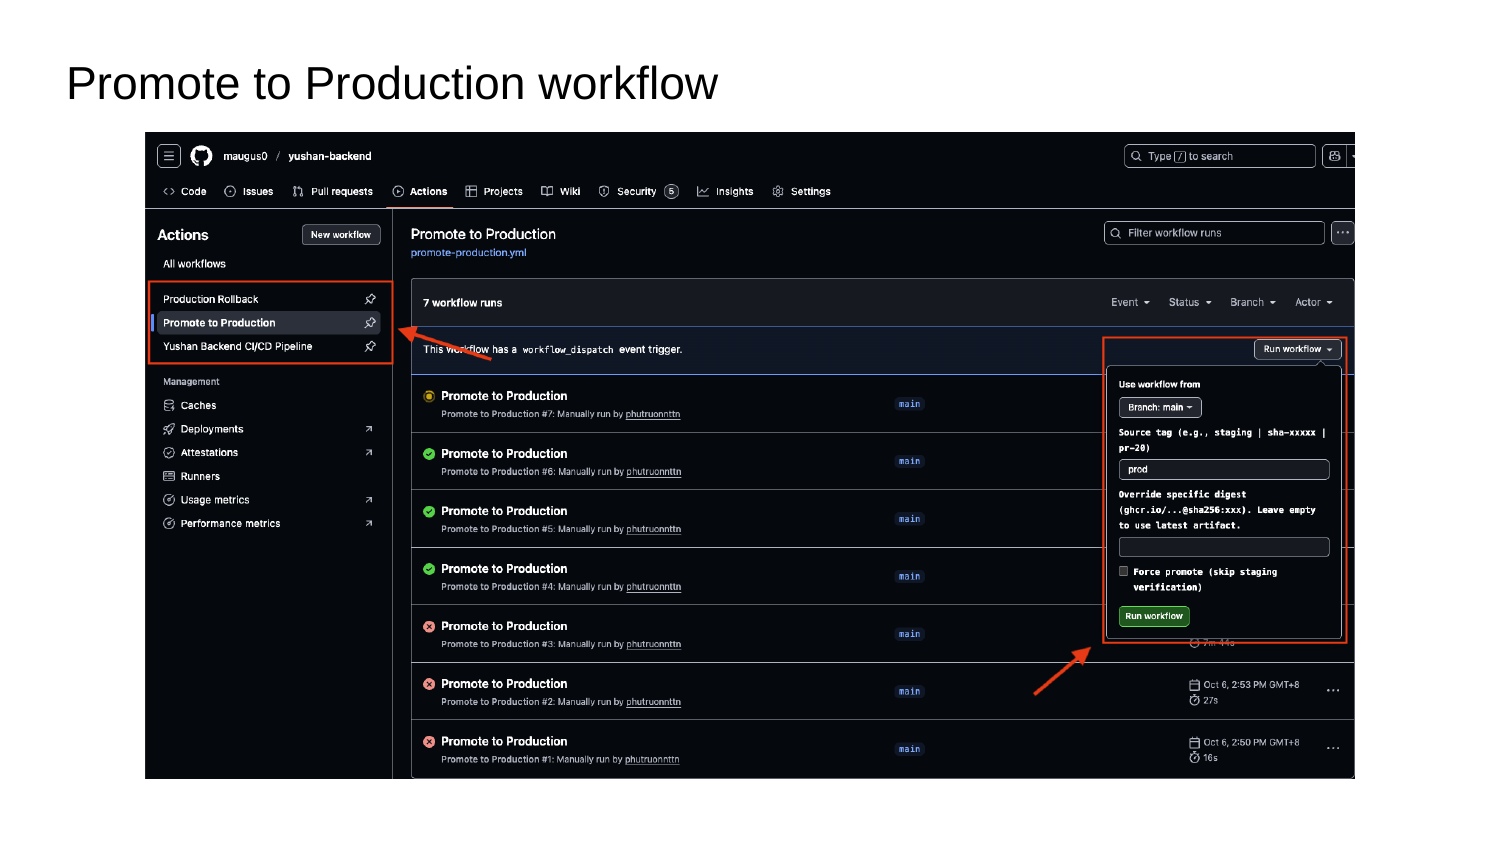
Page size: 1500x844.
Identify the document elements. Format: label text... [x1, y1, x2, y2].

title Promote to Production workflow [51, 38, 1449, 133]
picture [144, 131, 1356, 779]
